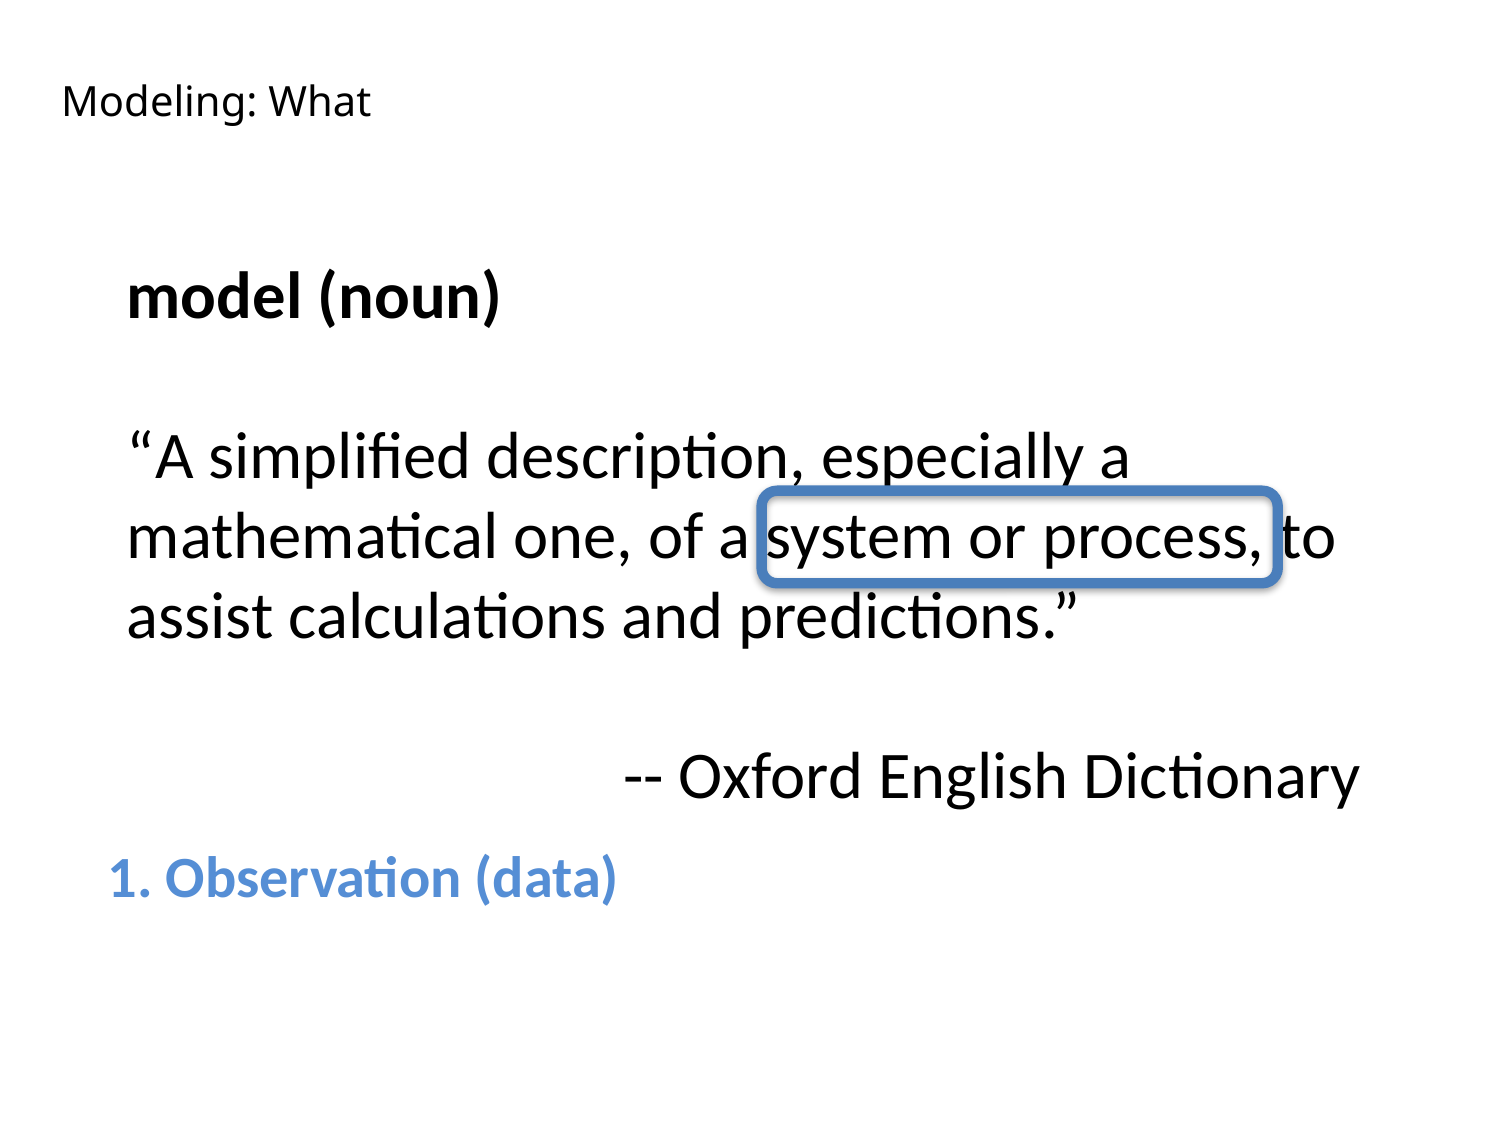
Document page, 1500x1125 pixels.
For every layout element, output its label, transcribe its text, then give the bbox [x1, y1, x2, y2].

text_box model (noun) “A simplified description, especially a mathematical one, of a system or process, to assist calculations and predictions.” -- Oxford English Dictionary [112, 244, 1377, 819]
text_box [760, 489, 1279, 585]
text_box Modeling: What [46, 67, 387, 133]
text_box 1. Observation (data) [92, 832, 635, 917]
